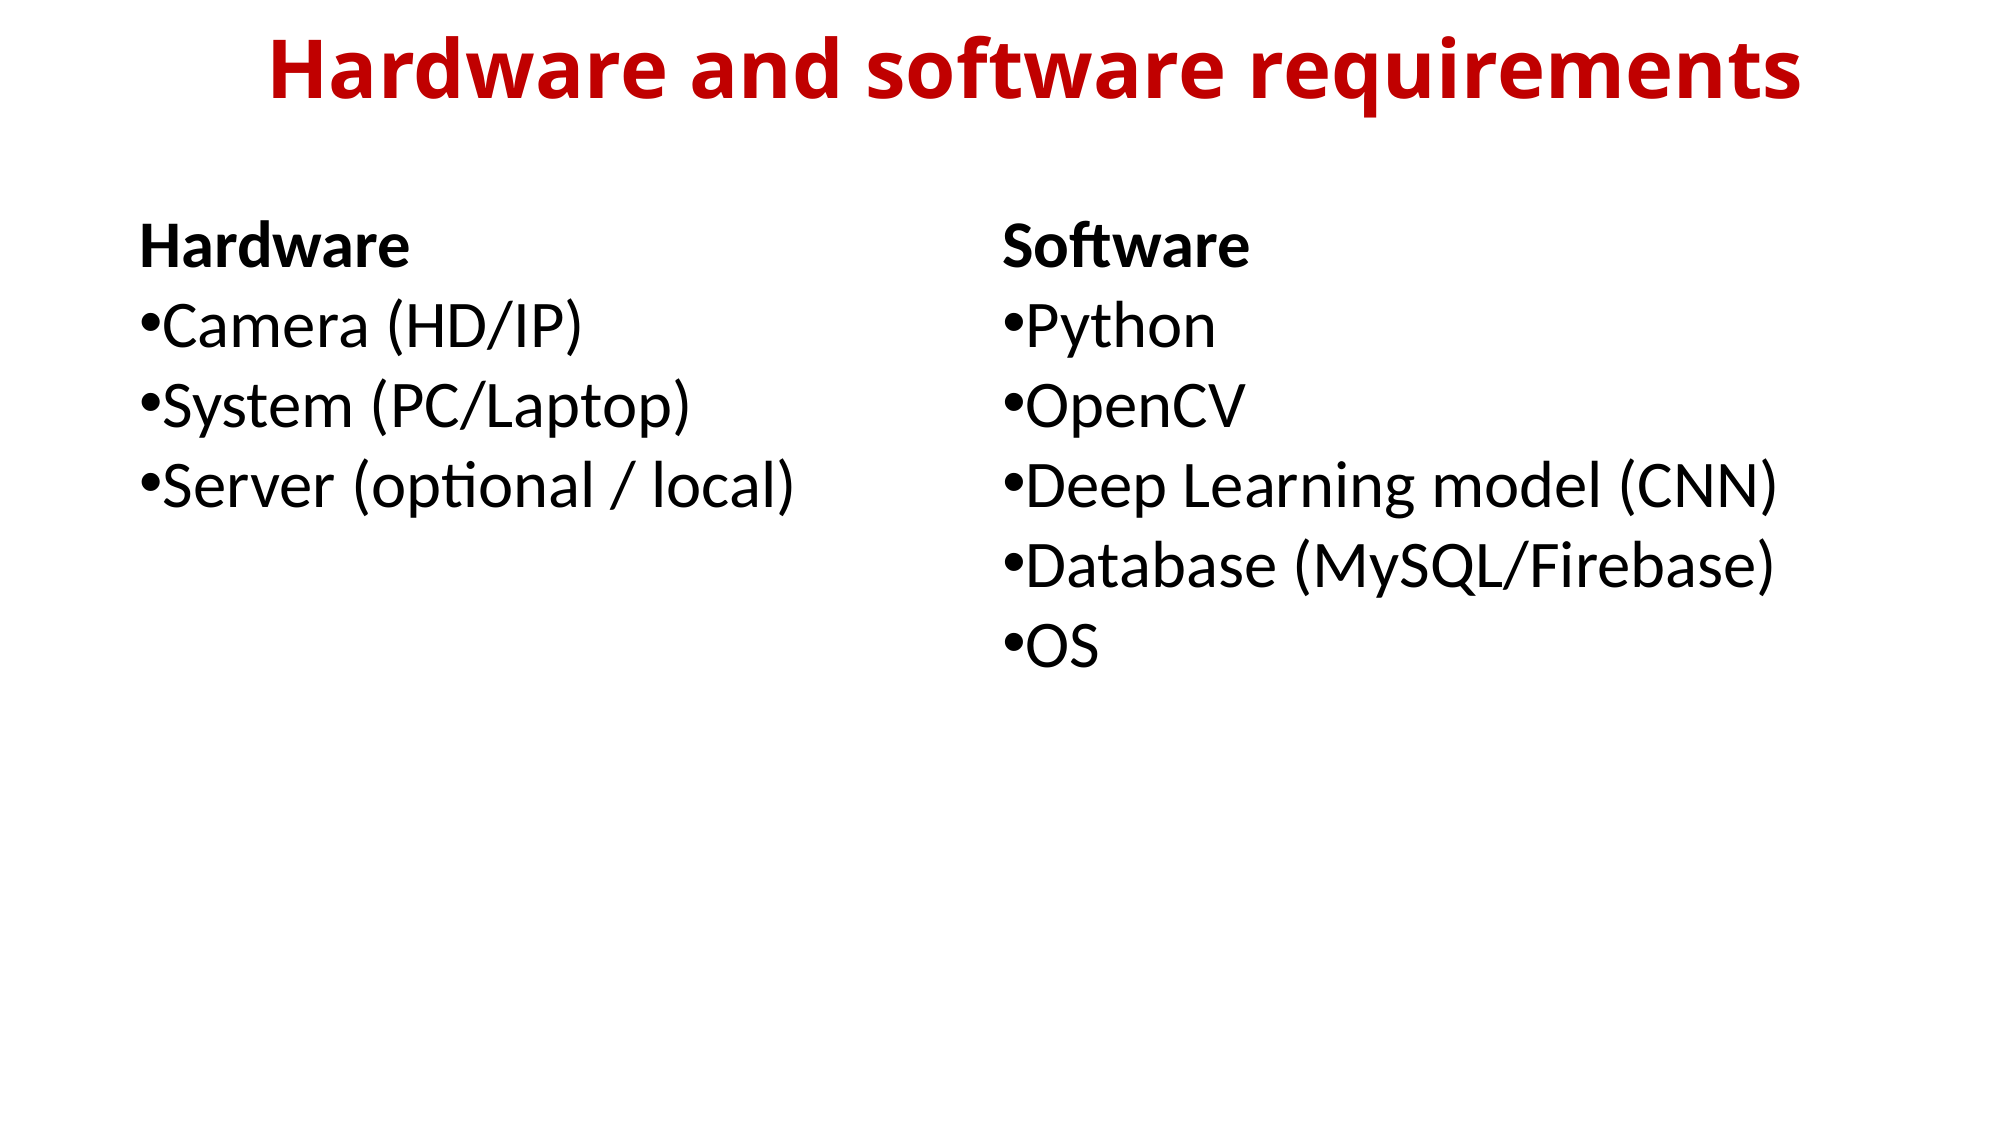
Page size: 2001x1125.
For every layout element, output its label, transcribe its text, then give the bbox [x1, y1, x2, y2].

title Hardware and software requirements [251, 19, 1970, 125]
text_box Hardware Camera (HD/IP) System (PC/Laptop) Server (optional / local) Software Python OpenCV Deep Learning model (CNN) Database (MySQL/Firebase) OS [124, 193, 1881, 900]
